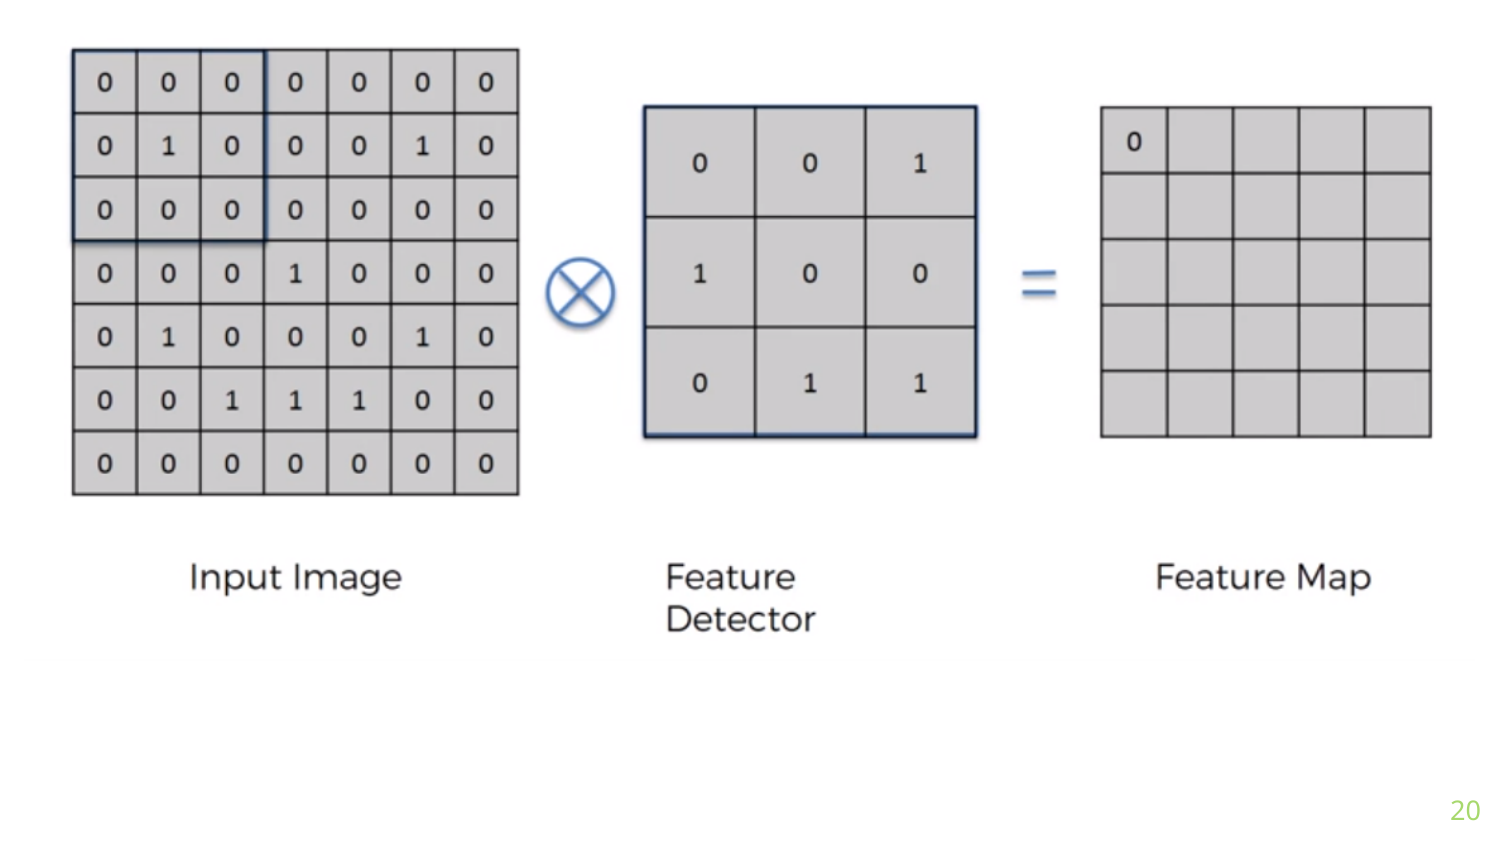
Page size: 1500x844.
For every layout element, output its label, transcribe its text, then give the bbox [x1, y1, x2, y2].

picture [24, 24, 1476, 662]
slide_number ‹#› [1391, 779, 1482, 844]
